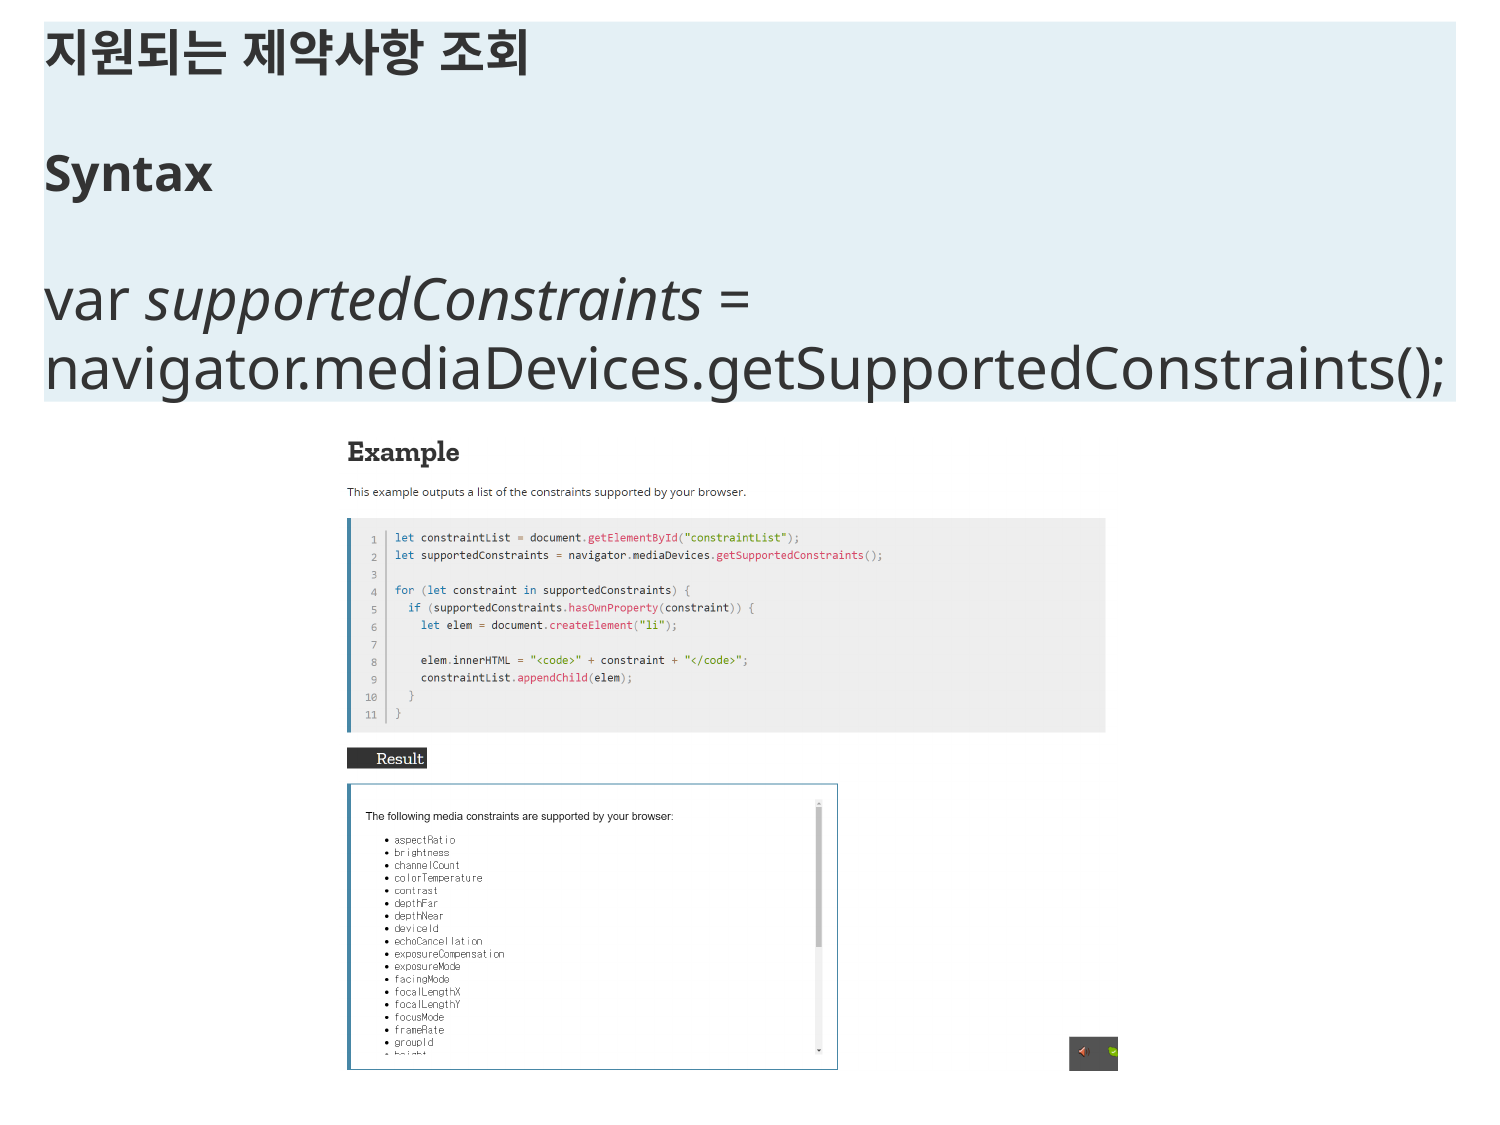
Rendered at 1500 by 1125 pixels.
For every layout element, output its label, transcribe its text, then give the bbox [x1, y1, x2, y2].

picture [339, 436, 1119, 1072]
text_box 지원되는 제약사항 조회 Syntax var supportedConstraints = navigator.mediaDevices.getSupportedConstraints(); [44, 21, 1456, 402]
